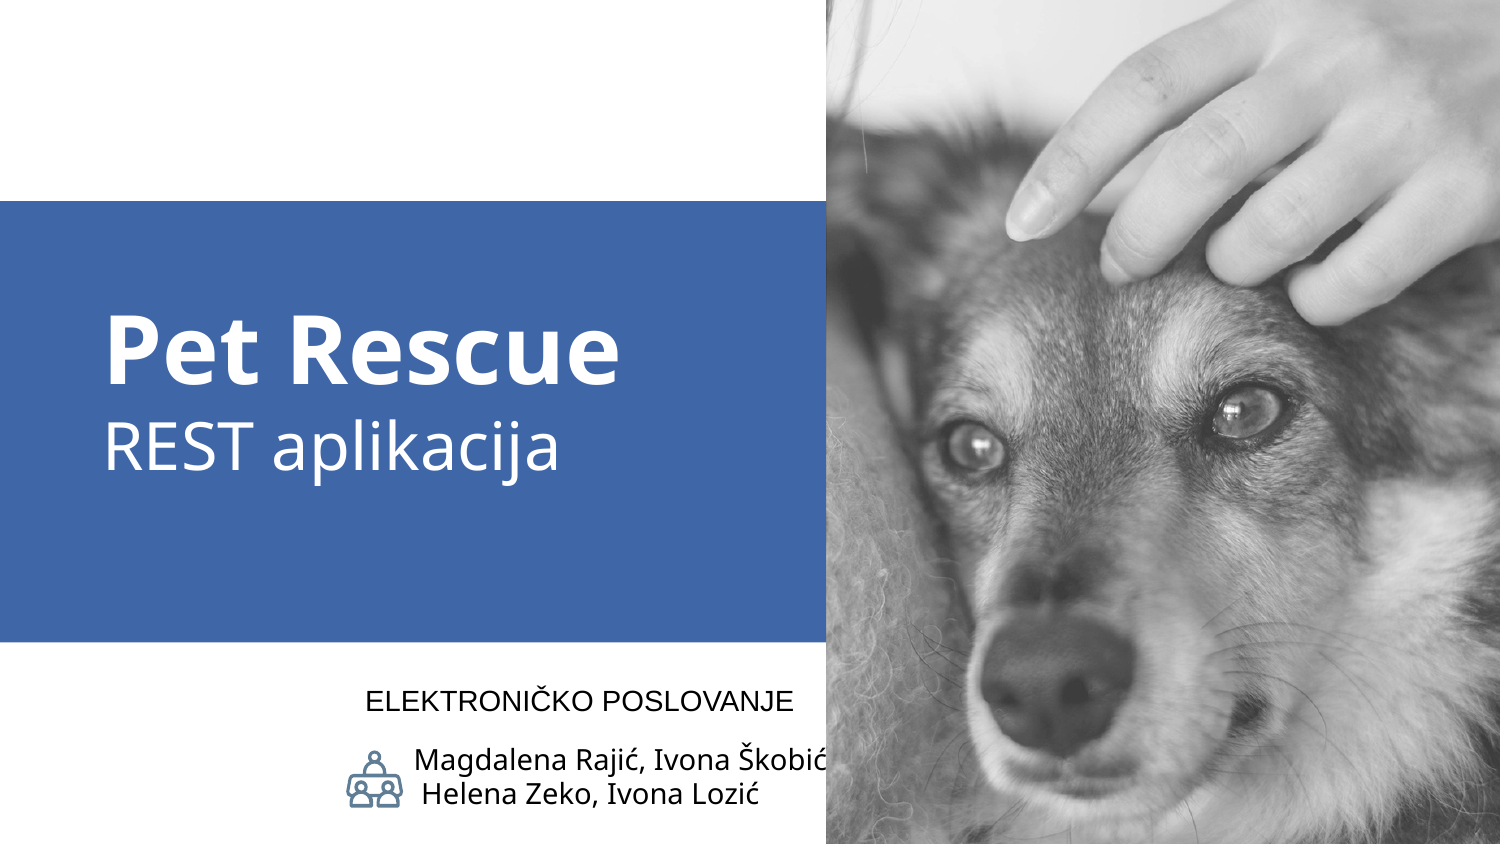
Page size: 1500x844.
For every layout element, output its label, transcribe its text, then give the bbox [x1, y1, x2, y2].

subtitle Magdalena Rajić, Ivona Škobić Helena Zeko, Ivona Lozić [398, 726, 820, 844]
text_box ELEKTRONIČKO POSLOVANJE [350, 675, 820, 726]
text_box [346, 750, 404, 808]
title Pet Rescue REST aplikacija [87, 252, 820, 520]
picture [826, 0, 1500, 844]
